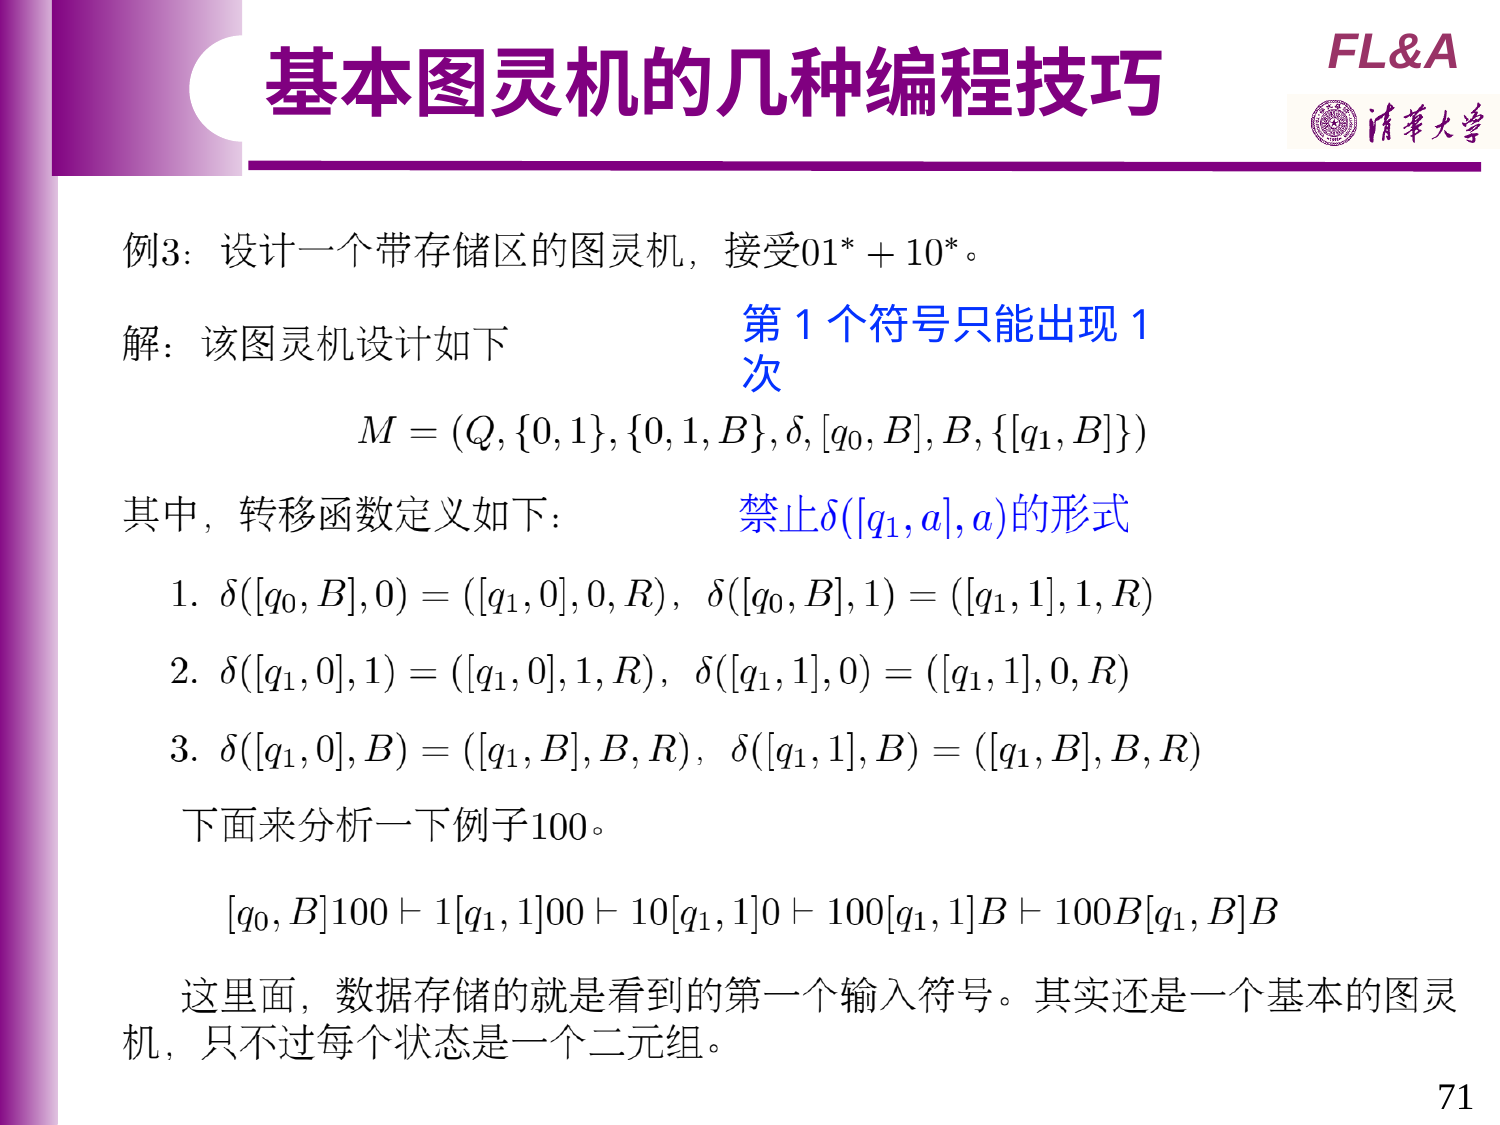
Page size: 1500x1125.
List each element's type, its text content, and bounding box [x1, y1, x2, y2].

picture [1287, 94, 1500, 149]
text_box 71 [1411, 1064, 1500, 1125]
text_box 基本图灵机的几种编程技巧 [250, 38, 1180, 134]
picture [123, 231, 1456, 1060]
